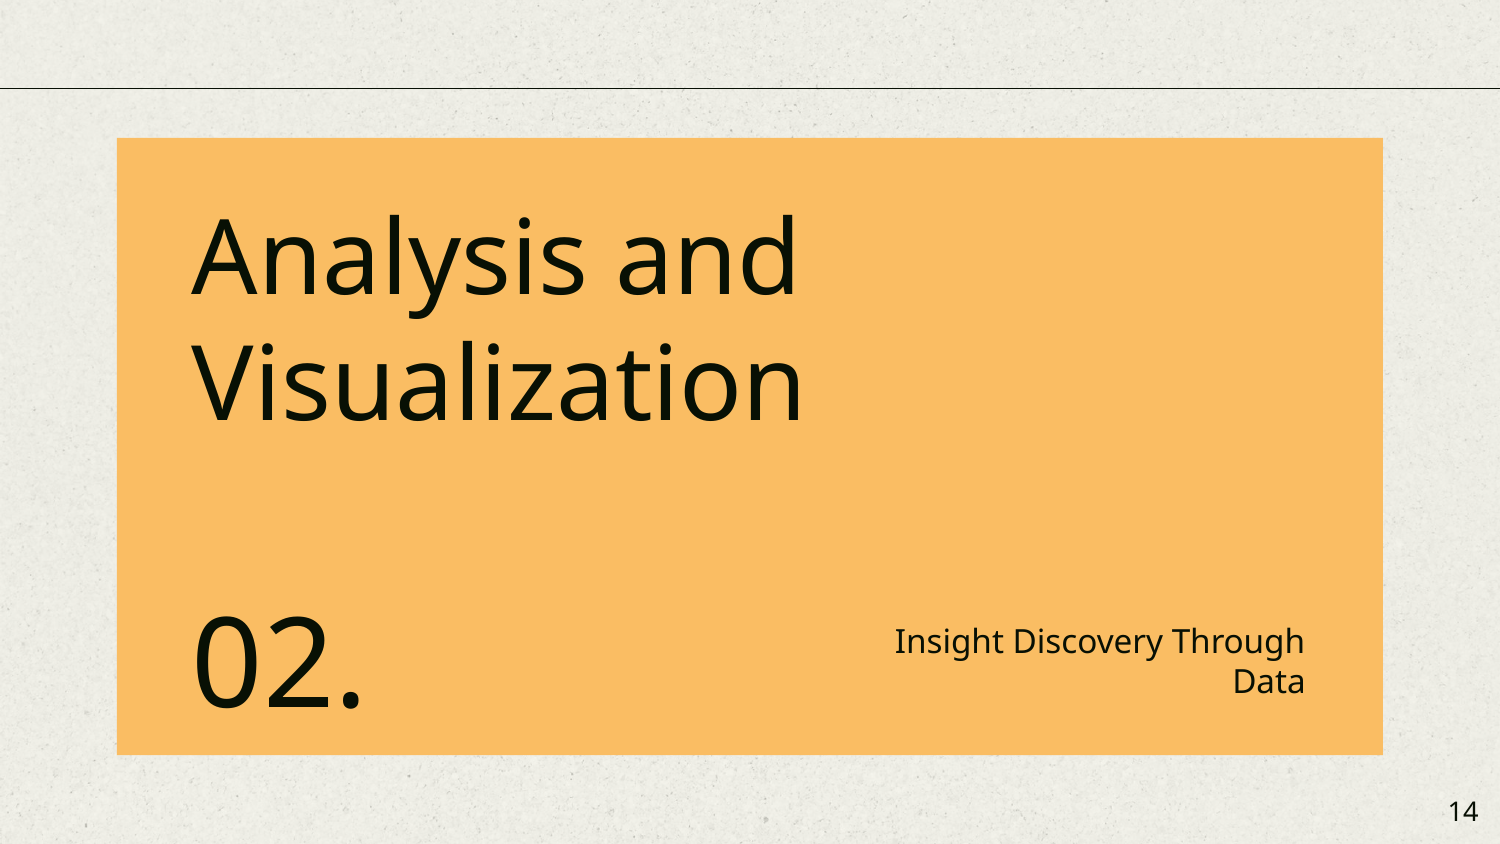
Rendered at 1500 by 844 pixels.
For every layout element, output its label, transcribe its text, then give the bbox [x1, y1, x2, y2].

text_box [116, 137, 1383, 756]
subtitle Insight Discovery Through Data [867, 610, 1321, 716]
title 02. [176, 567, 425, 706]
title Analysis and Visualization [176, 175, 1327, 306]
slide_number ‹#› [1403, 779, 1494, 844]
